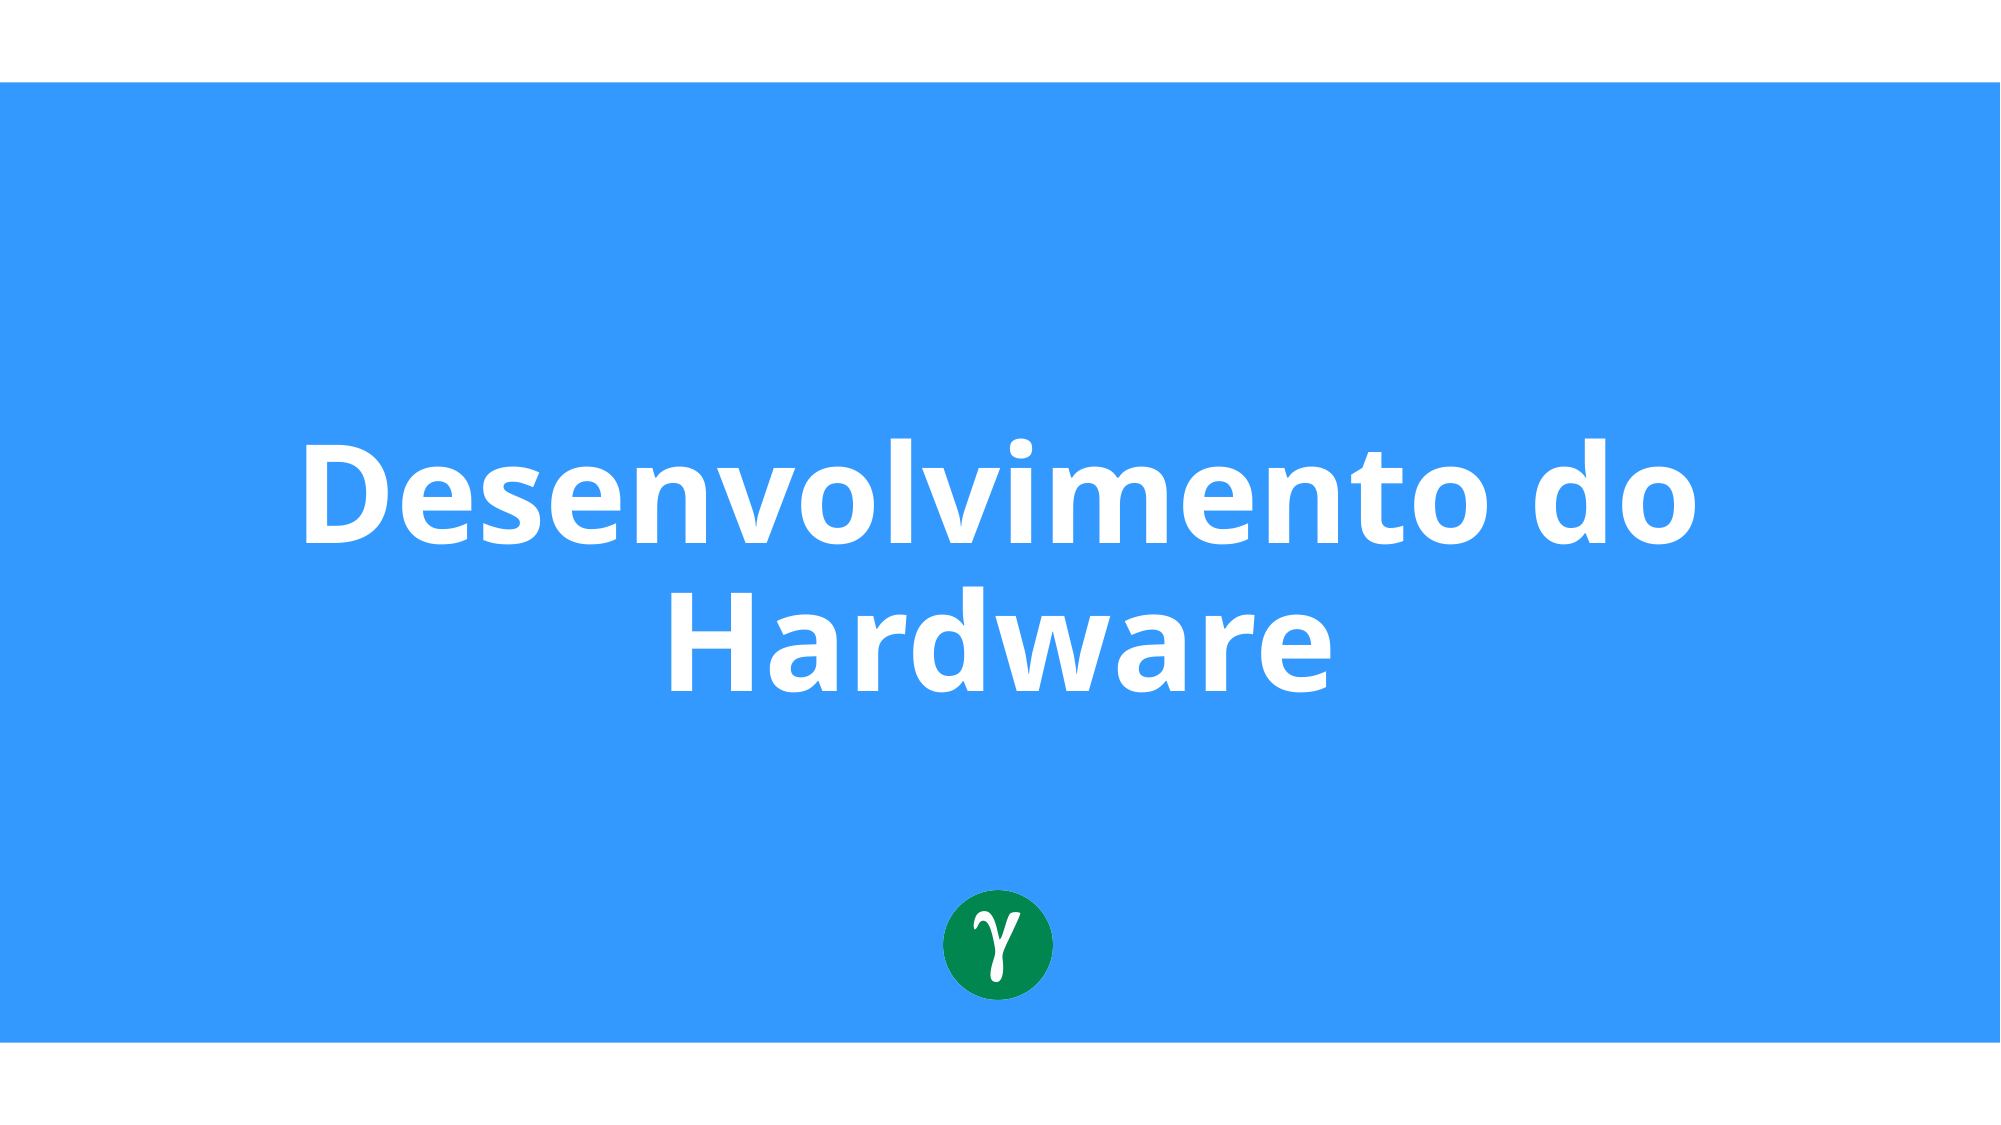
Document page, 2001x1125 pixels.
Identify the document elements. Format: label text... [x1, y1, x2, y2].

subtitle Desenvolvimento do Hardware [63, 417, 1934, 708]
text_box [0, 81, 2000, 1044]
picture [943, 890, 1053, 1000]
